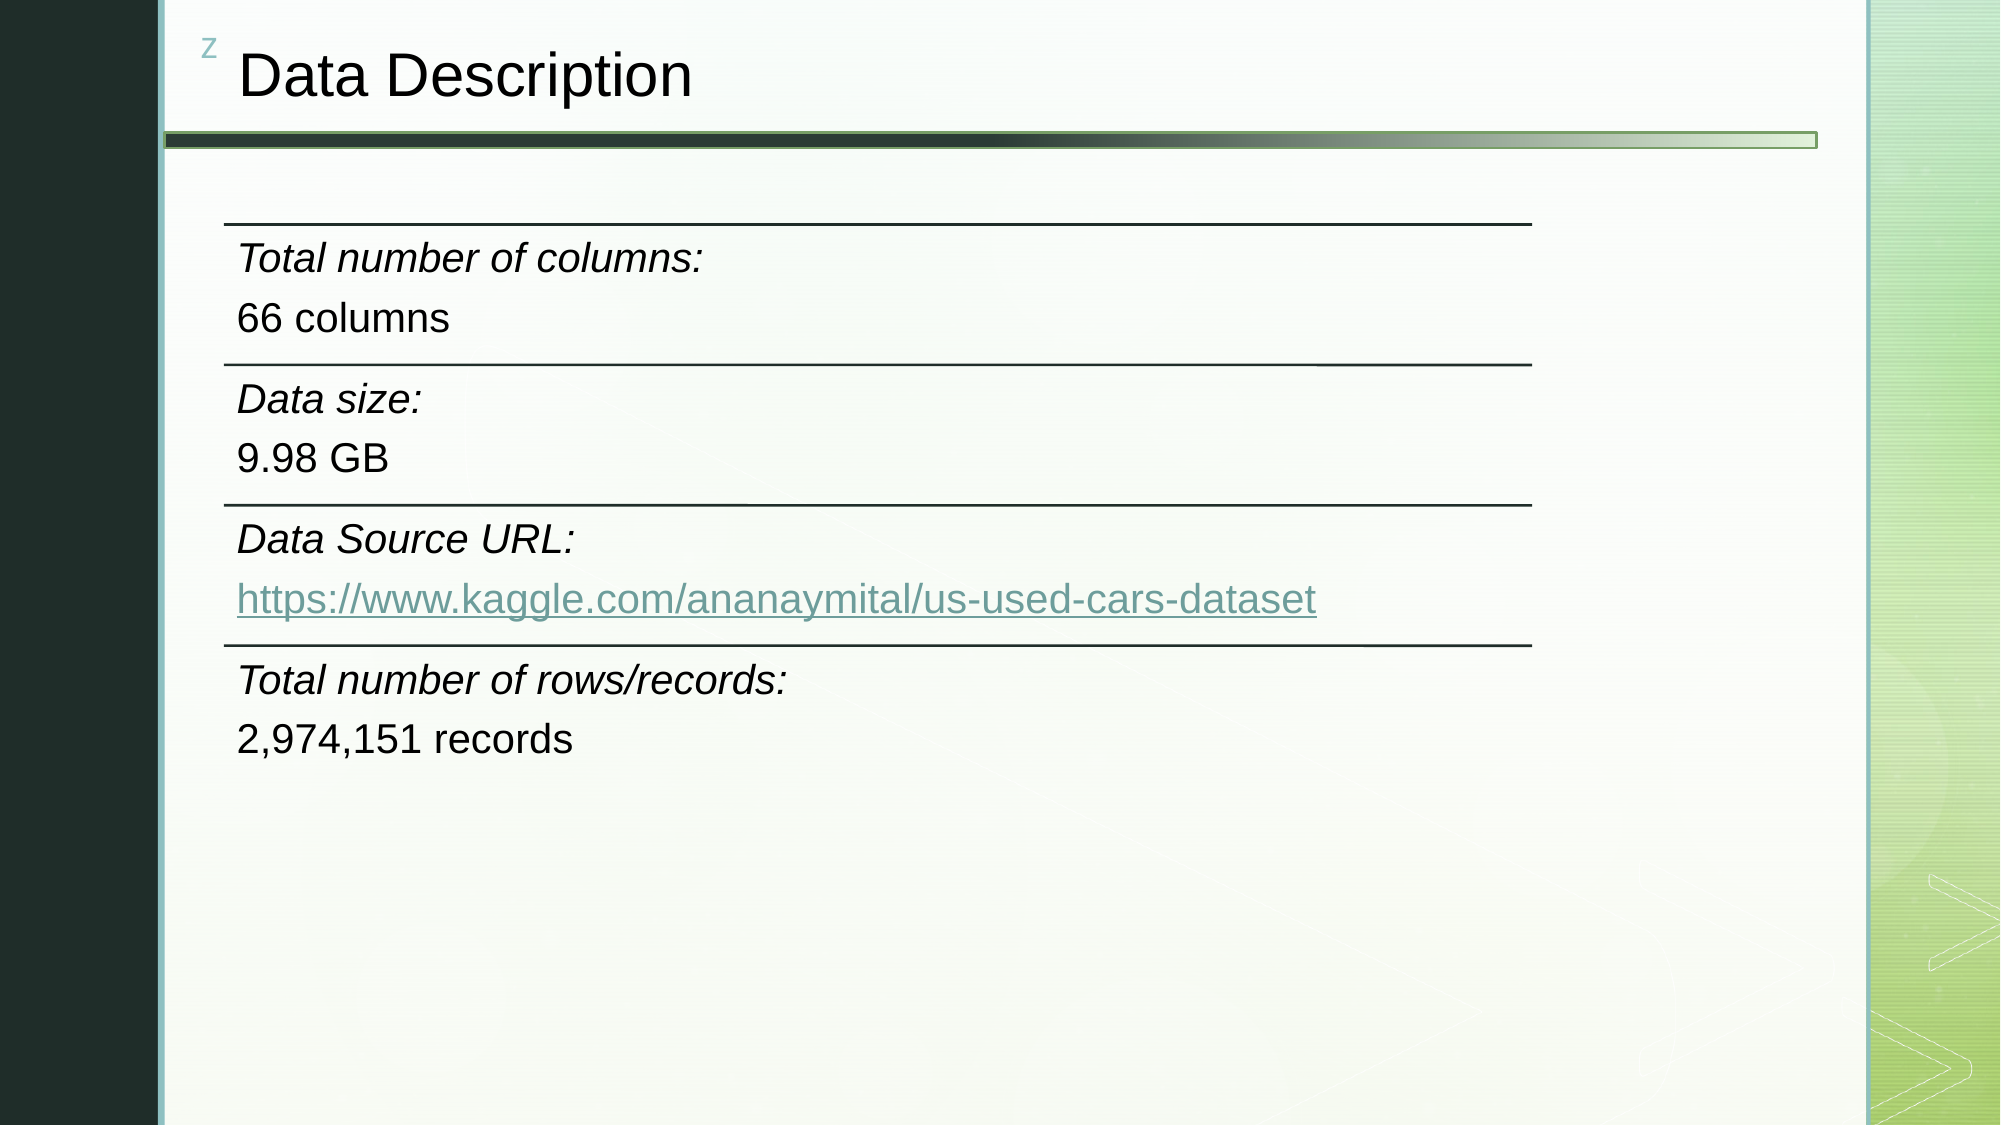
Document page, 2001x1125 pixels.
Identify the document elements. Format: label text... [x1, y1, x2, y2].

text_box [223, 224, 1533, 787]
title Data Description [224, 35, 1442, 118]
picture [1871, 0, 2001, 1125]
